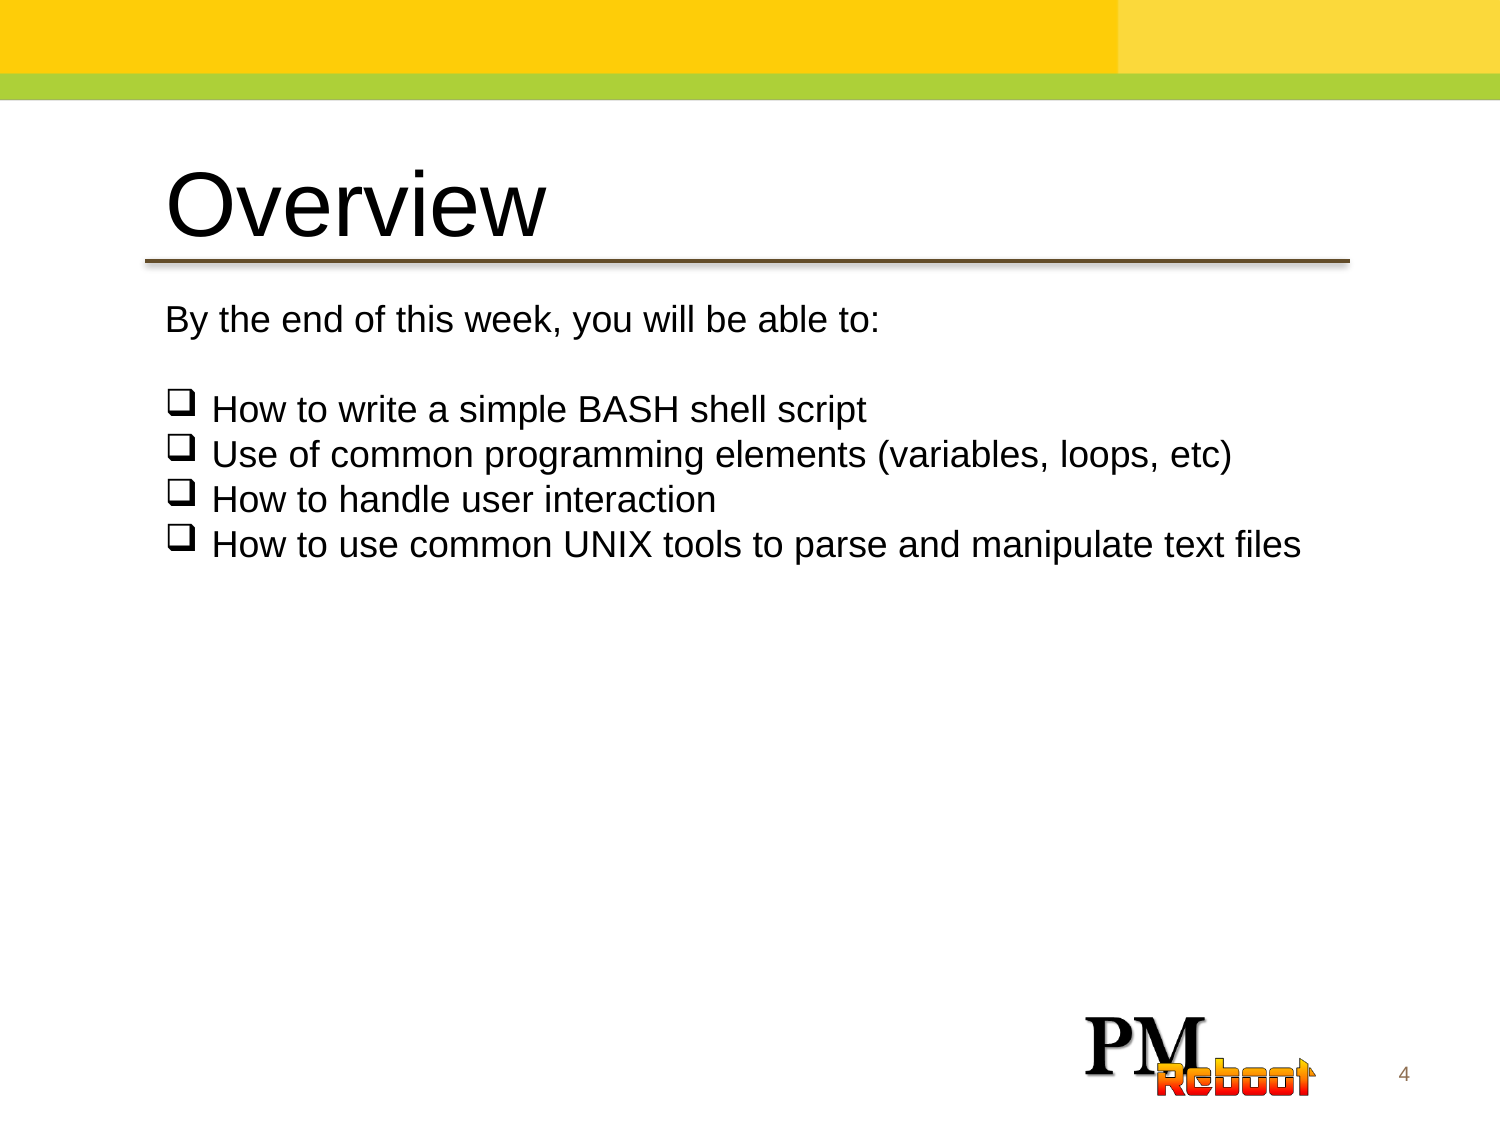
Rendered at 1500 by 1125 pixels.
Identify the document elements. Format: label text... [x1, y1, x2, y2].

slide_number 4 [1074, 1042, 1425, 1103]
title Overview [150, 137, 925, 263]
text_box By the end of this week, you will be able to: How to write a simple BASH shell script Use of common programming elements (variables, loops, etc) How to handle user interaction How to use common UNIX tools to parse and manipulate text files [149, 287, 1413, 573]
picture [0, 0, 1500, 1125]
